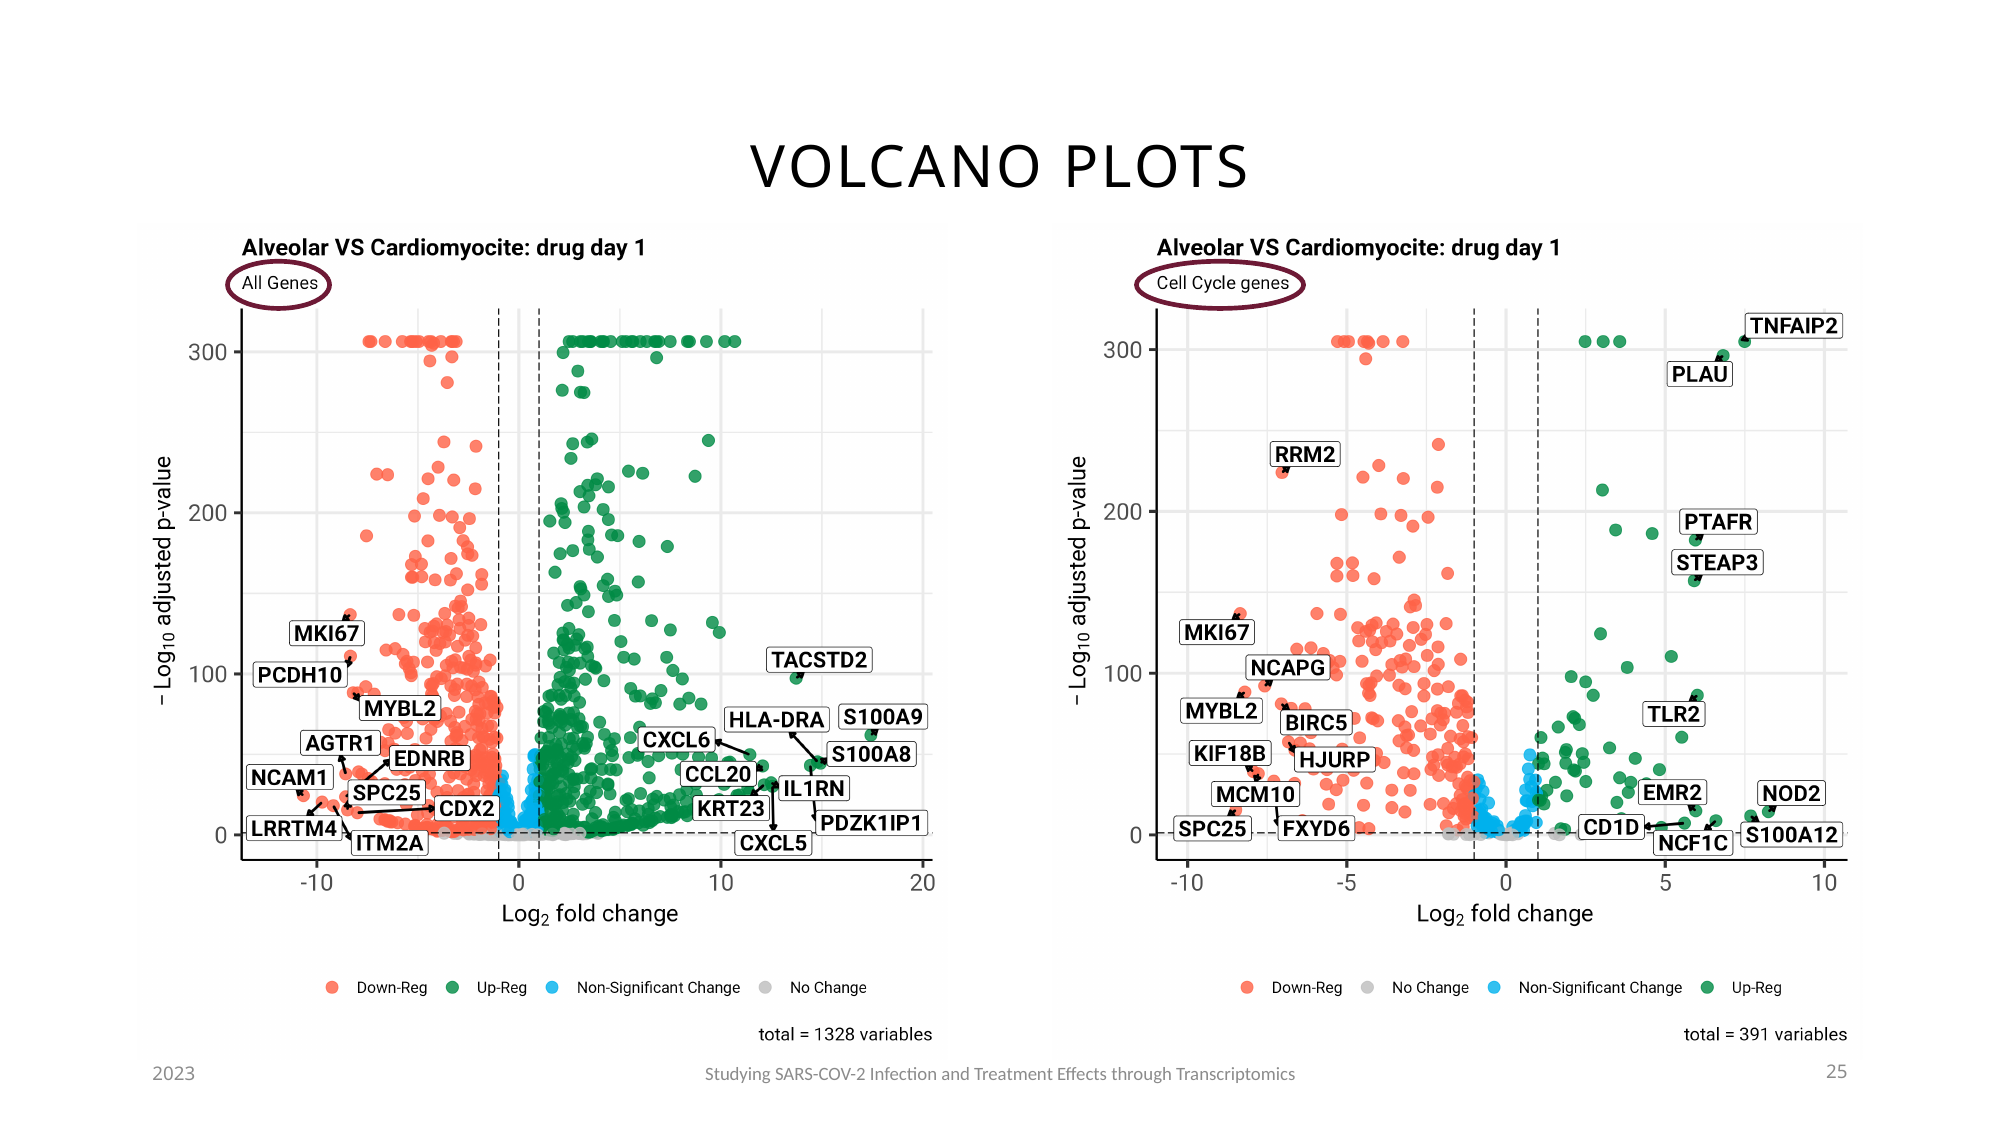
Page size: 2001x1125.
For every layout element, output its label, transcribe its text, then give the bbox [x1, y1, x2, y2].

title VOLCANO PLOTS [137, 59, 1863, 278]
picture [137, 223, 948, 1060]
picture [1052, 223, 1863, 1060]
footer Studying SARS-COV-2 Infection and Treatment Effects through Transcriptomics [662, 1042, 1338, 1103]
slide_number 25 [1412, 1060, 1863, 1103]
slide_number 2023 [137, 1060, 588, 1103]
